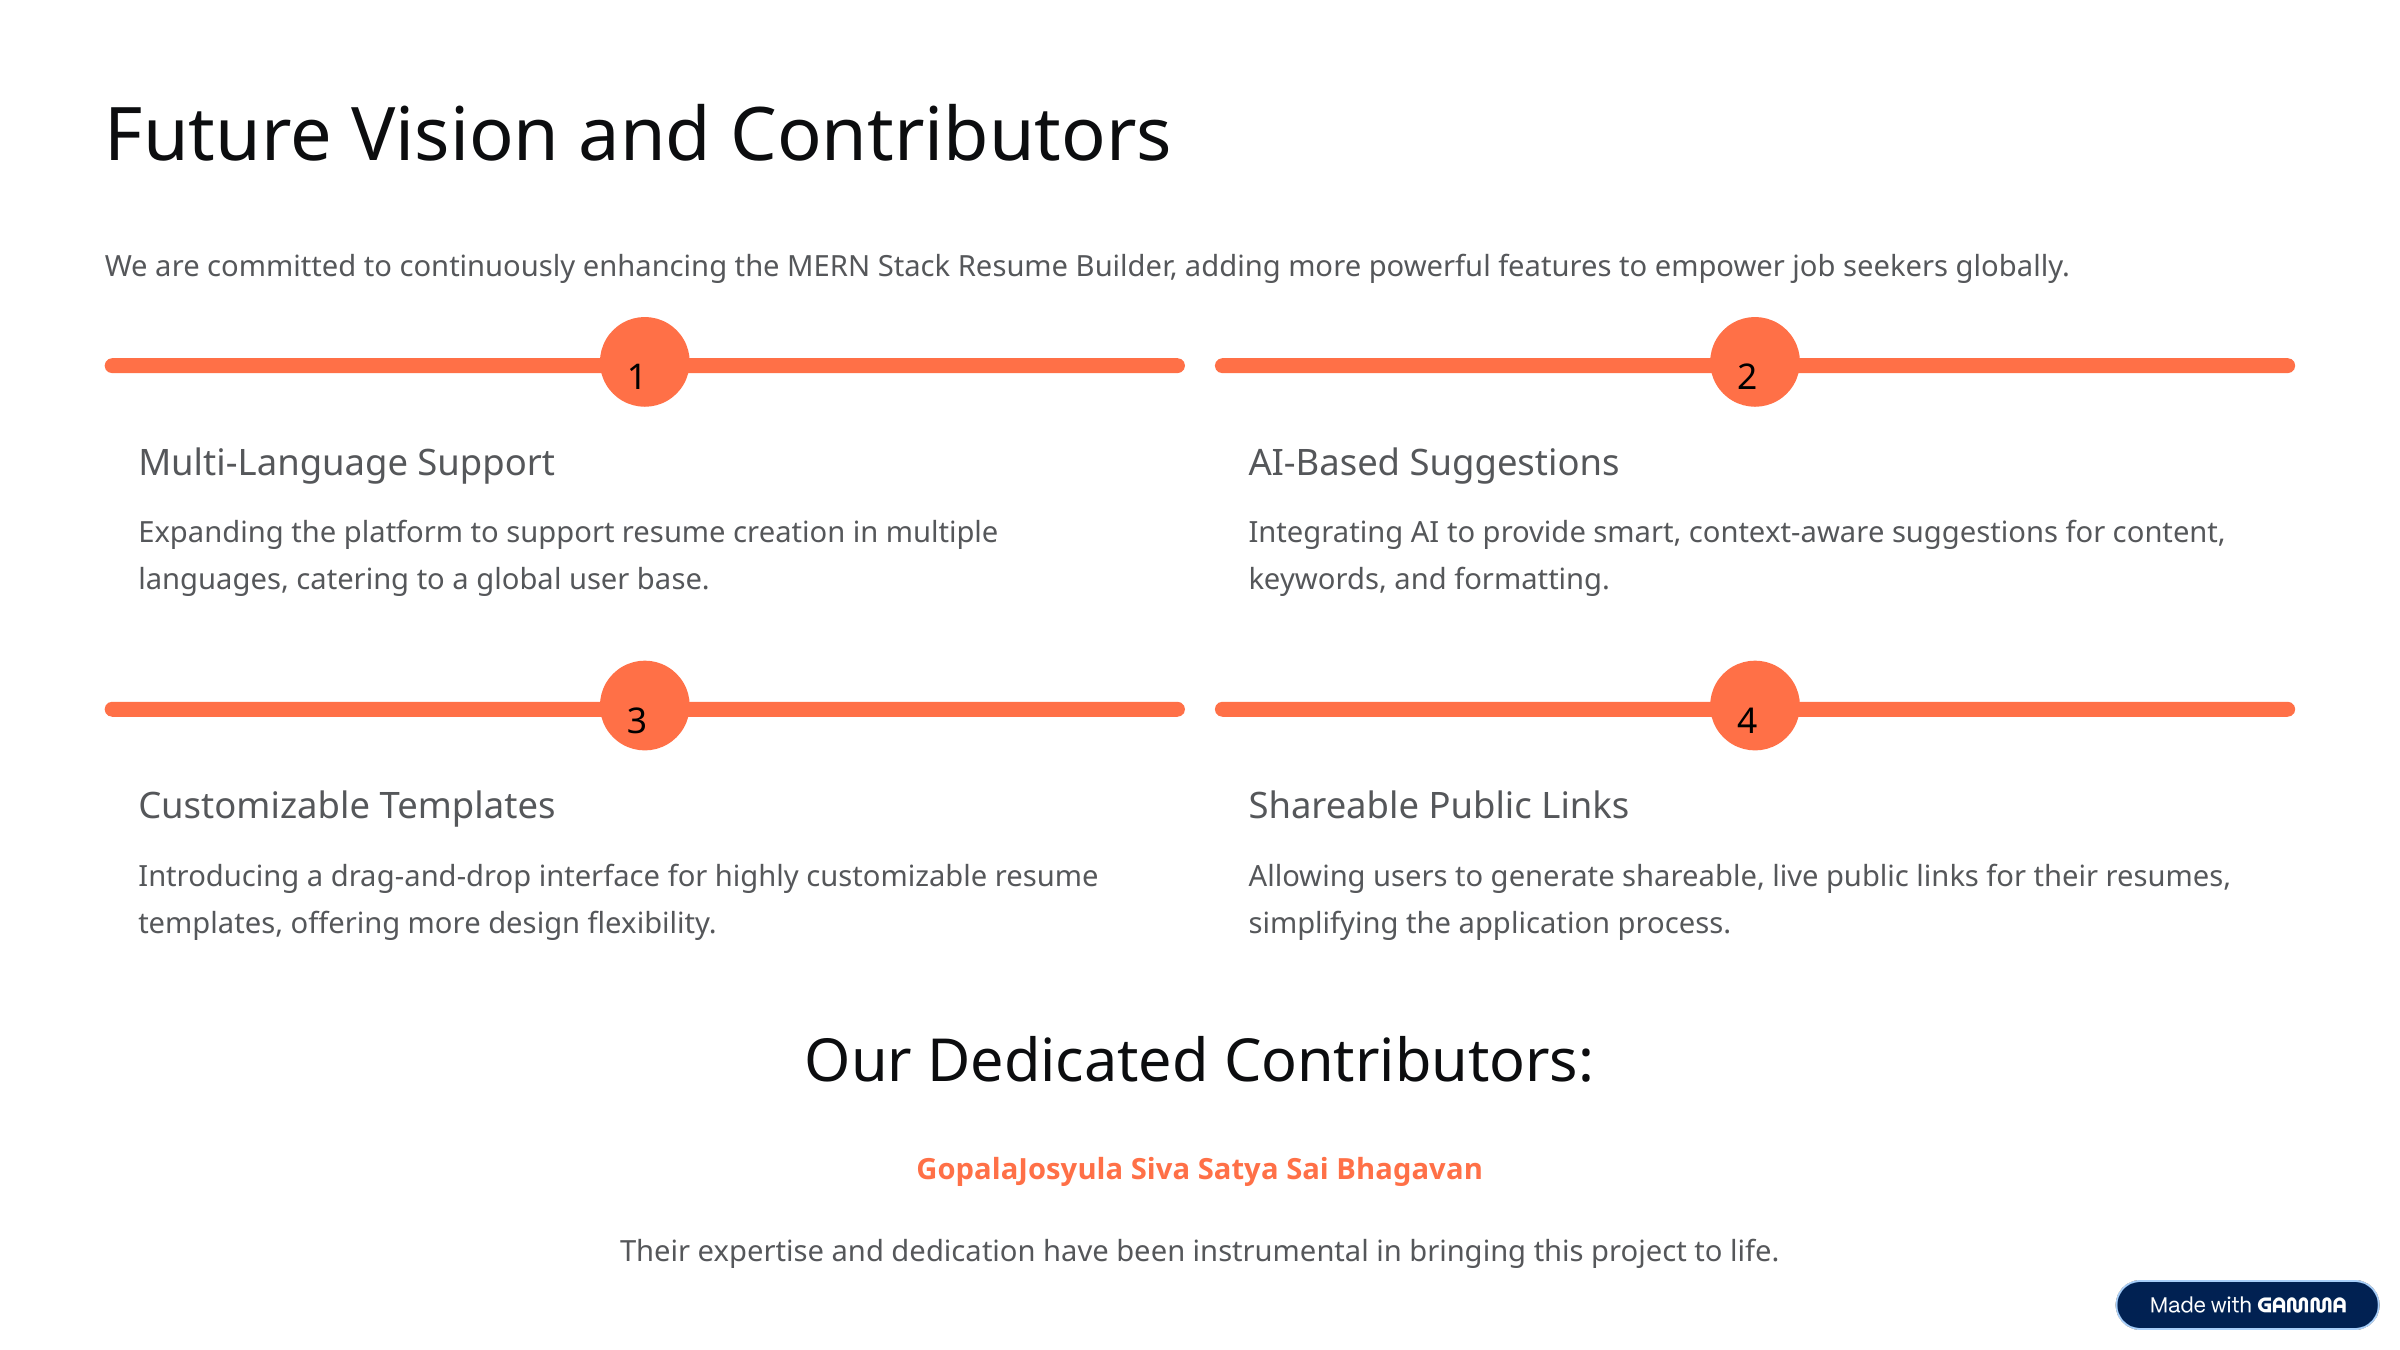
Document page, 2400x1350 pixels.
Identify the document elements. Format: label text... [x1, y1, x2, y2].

text_box 2 [1737, 339, 1773, 385]
text_box Customizable Templates [138, 780, 572, 828]
text_box [689, 701, 1186, 717]
text_box [1214, 701, 1711, 717]
text_box [104, 371, 1186, 631]
text_box Shareable Public Links [1248, 780, 1648, 828]
text_box Our Dedicated Contributors: [802, 1019, 1598, 1094]
text_box Integrating AI to provide smart, context-aware suggestions for content, keywords, and formatting. [1248, 501, 2262, 598]
picture [2106, 1271, 2389, 1339]
text_box [1799, 701, 2296, 717]
text_box 3 [626, 683, 663, 728]
text_box Allowing users to generate shareable, live public links for their resumes, simplifying the application process. [1248, 845, 2262, 941]
text_box Expanding the platform to support resume creation in multiple languages, catering to a global user base. [138, 501, 1152, 598]
text_box 4 [1737, 683, 1773, 728]
text_box Future Vision and Contributors [104, 82, 1183, 176]
text_box GopalaJosyula Siva Satya Sai Bhagavan [104, 1138, 2296, 1187]
text_box [689, 358, 1186, 374]
text_box We are committed to continuously enhancing the MERN Stack Resume Builder, adding more powerful features to empower job seekers globally. [104, 235, 2296, 284]
text_box Multi-Language Support [138, 436, 569, 484]
text_box [1710, 660, 1800, 751]
text_box [1214, 358, 1711, 374]
text_box [599, 660, 690, 751]
text_box Their expertise and dedication have been instrumental in bringing this project to life. [104, 1220, 2296, 1269]
text_box [599, 317, 690, 407]
text_box [1710, 317, 1800, 407]
text_box [104, 701, 601, 717]
text_box 1 [626, 339, 663, 385]
text_box AI-Based Suggestions [1248, 436, 1641, 484]
text_box [1214, 715, 2296, 975]
text_box [1214, 371, 2296, 631]
text_box [104, 358, 601, 374]
text_box [104, 715, 1186, 975]
text_box [1799, 358, 2296, 374]
text_box Introducing a drag-and-drop interface for highly customizable resume templates, offering more design flexibility. [138, 845, 1152, 941]
